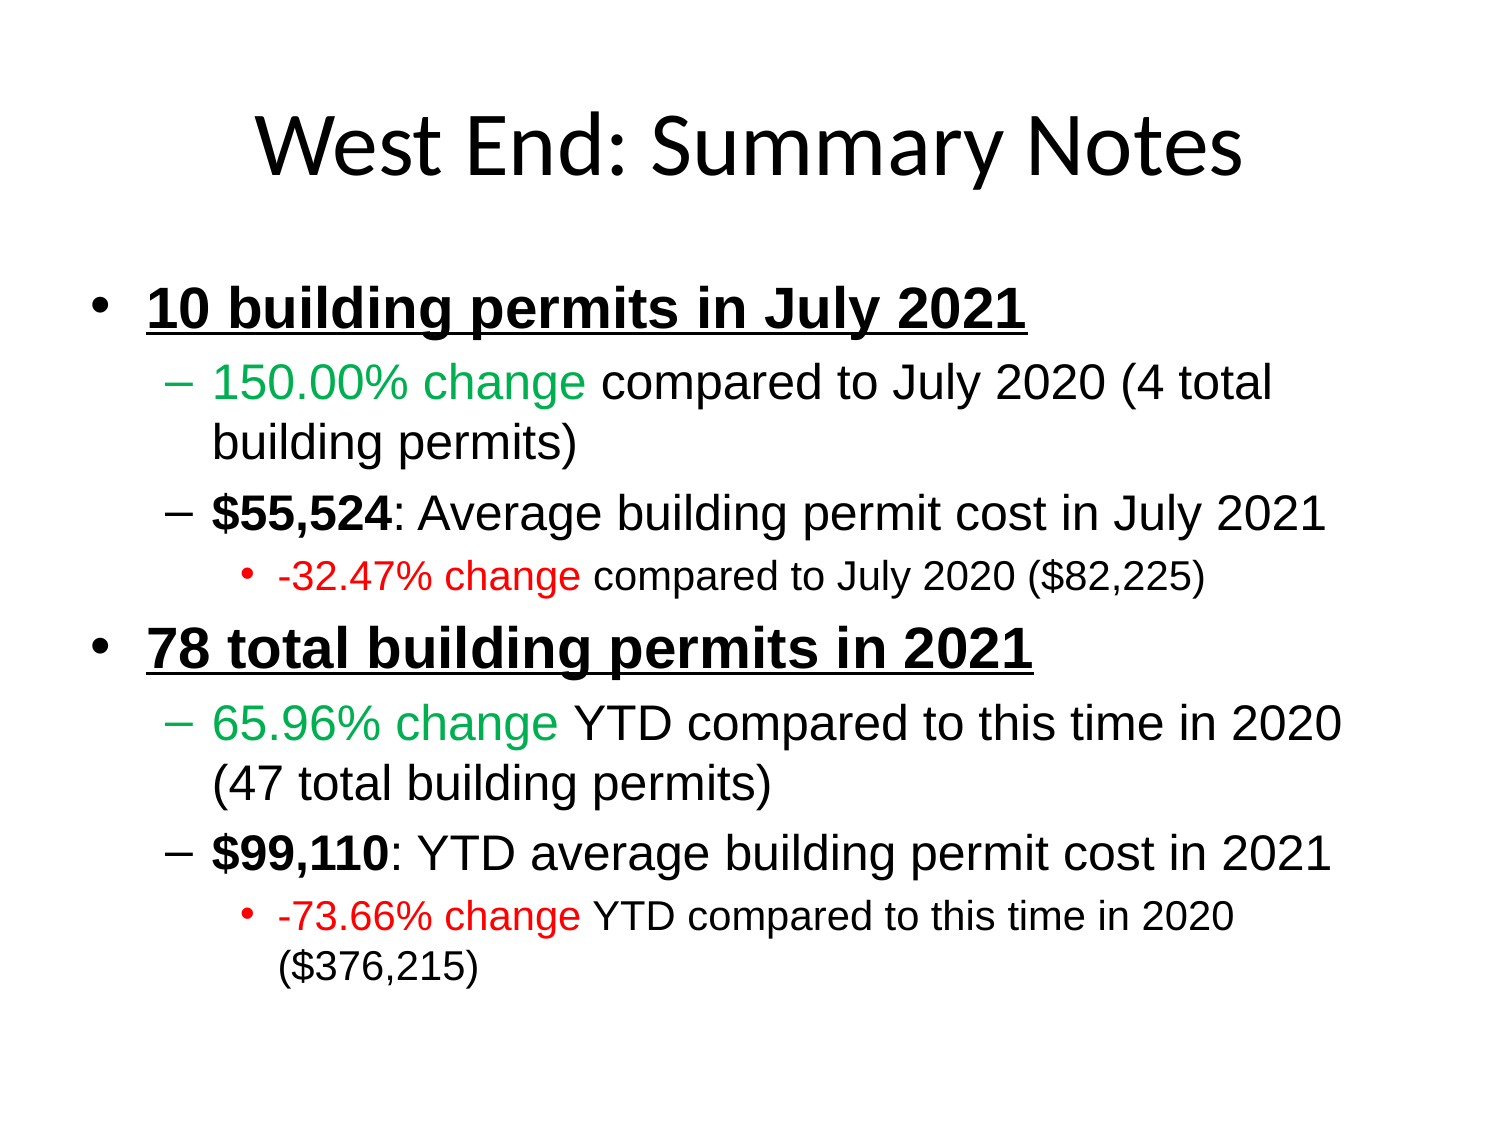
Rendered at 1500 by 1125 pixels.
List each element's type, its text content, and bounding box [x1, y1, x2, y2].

list 10 building permits in July 2021 150.00% change compared to July 2020 (4 total building permits) $55,524: Average building permit cost in July 2021 -32.47% change compared to July 2020 ($82,225) 78 total building permits in 2021 65.96% change YTD compared to this time in 2020 (47 total building permits) $99,110: YTD average building permit cost in 2021 -73.66% change YTD compared to this time in 2020 ($376,215) [75, 262, 1425, 1005]
title West End: Summary Notes [75, 45, 1425, 233]
